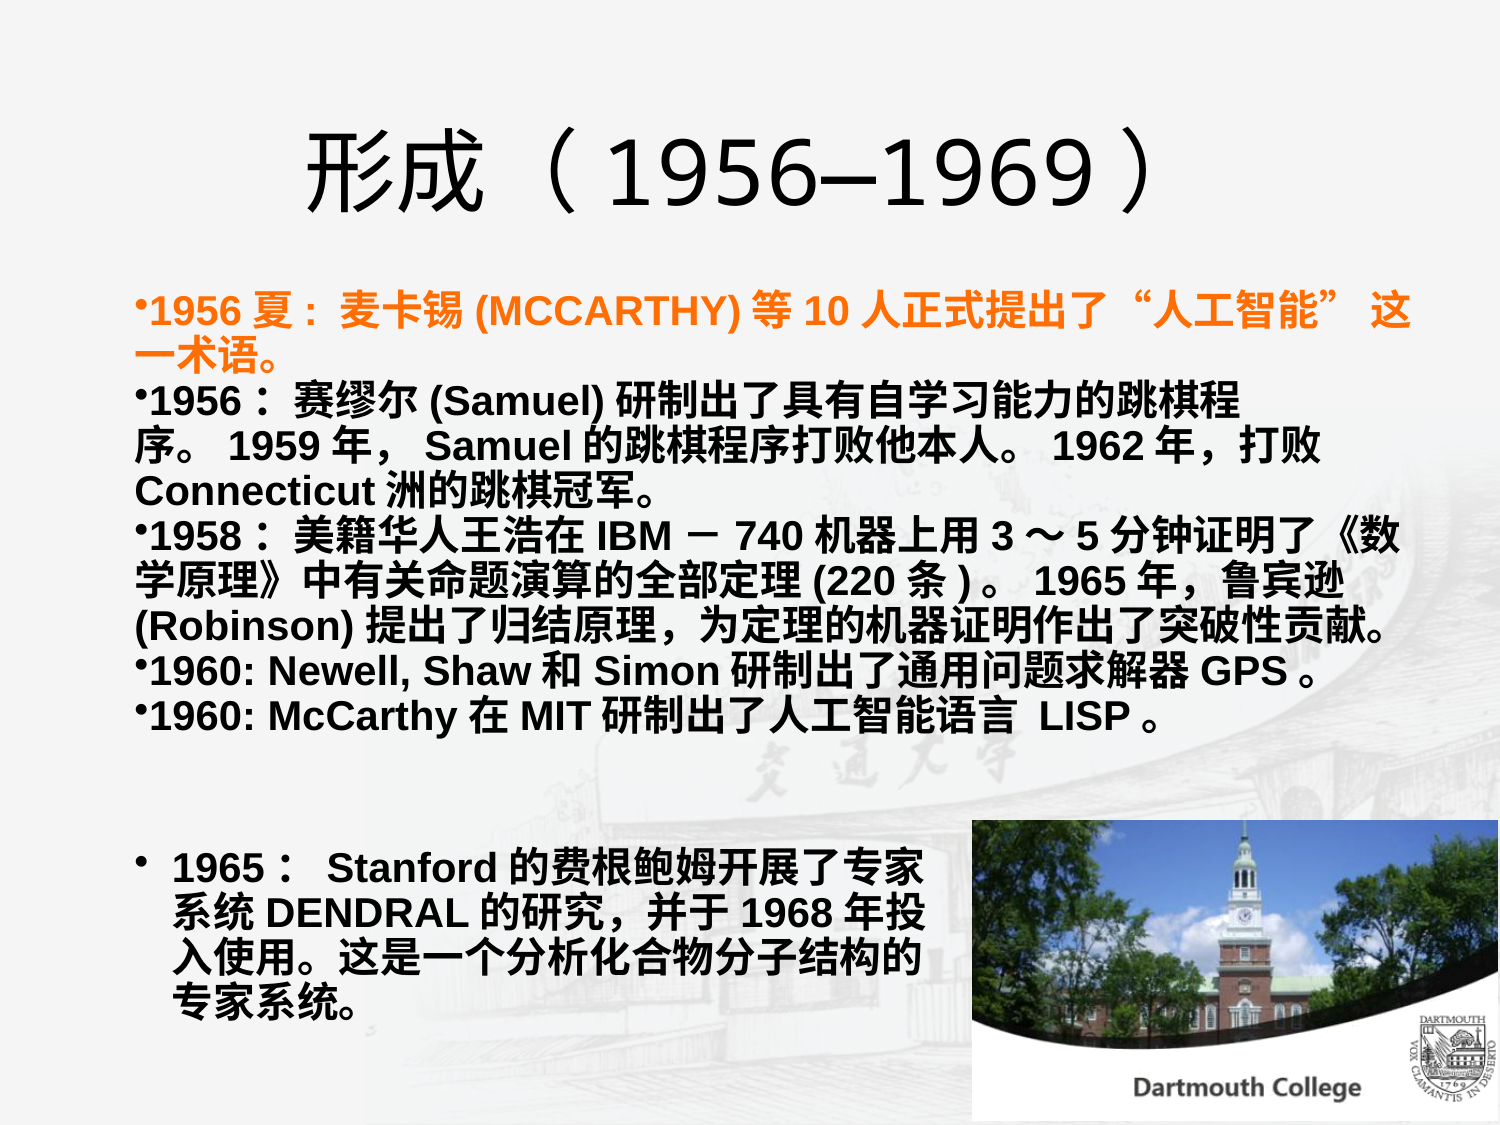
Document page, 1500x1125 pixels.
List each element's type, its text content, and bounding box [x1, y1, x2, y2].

text_box 1965：Stanford的费根鲍姆开展了专家系统DENDRAL的研究，并于1968年投入使用。这是一个分析化合物分子结构的专家系统。 [119, 838, 959, 1125]
picture [972, 820, 1498, 1121]
title 形成（1956—1969） [119, 119, 1395, 241]
list 1956夏: 麦卡锡(McCarthy)等10人正式提出了“人工智能” 这一术语。 1956：赛缪尔(Samuel)研制出了具有自学习能力的跳棋程序。1959年，Samuel的跳棋程序打败他本人。1962年，打败Connecticut洲的跳棋冠军。 1958：美籍华人王浩在IBM－740机器上用3～5分钟证明了《数学原理》中有关命题演算的全部定理(220条)。1965年，鲁宾逊(Robinson)提出了归结原理，为定理的机器证明作出了突破性贡献。 1960: Newell, Shaw和Simon研制出了通用问题求解器GPS。 1960: McCarthy在MIT研制出了人工智能语言 LISP。 [119, 282, 1431, 780]
